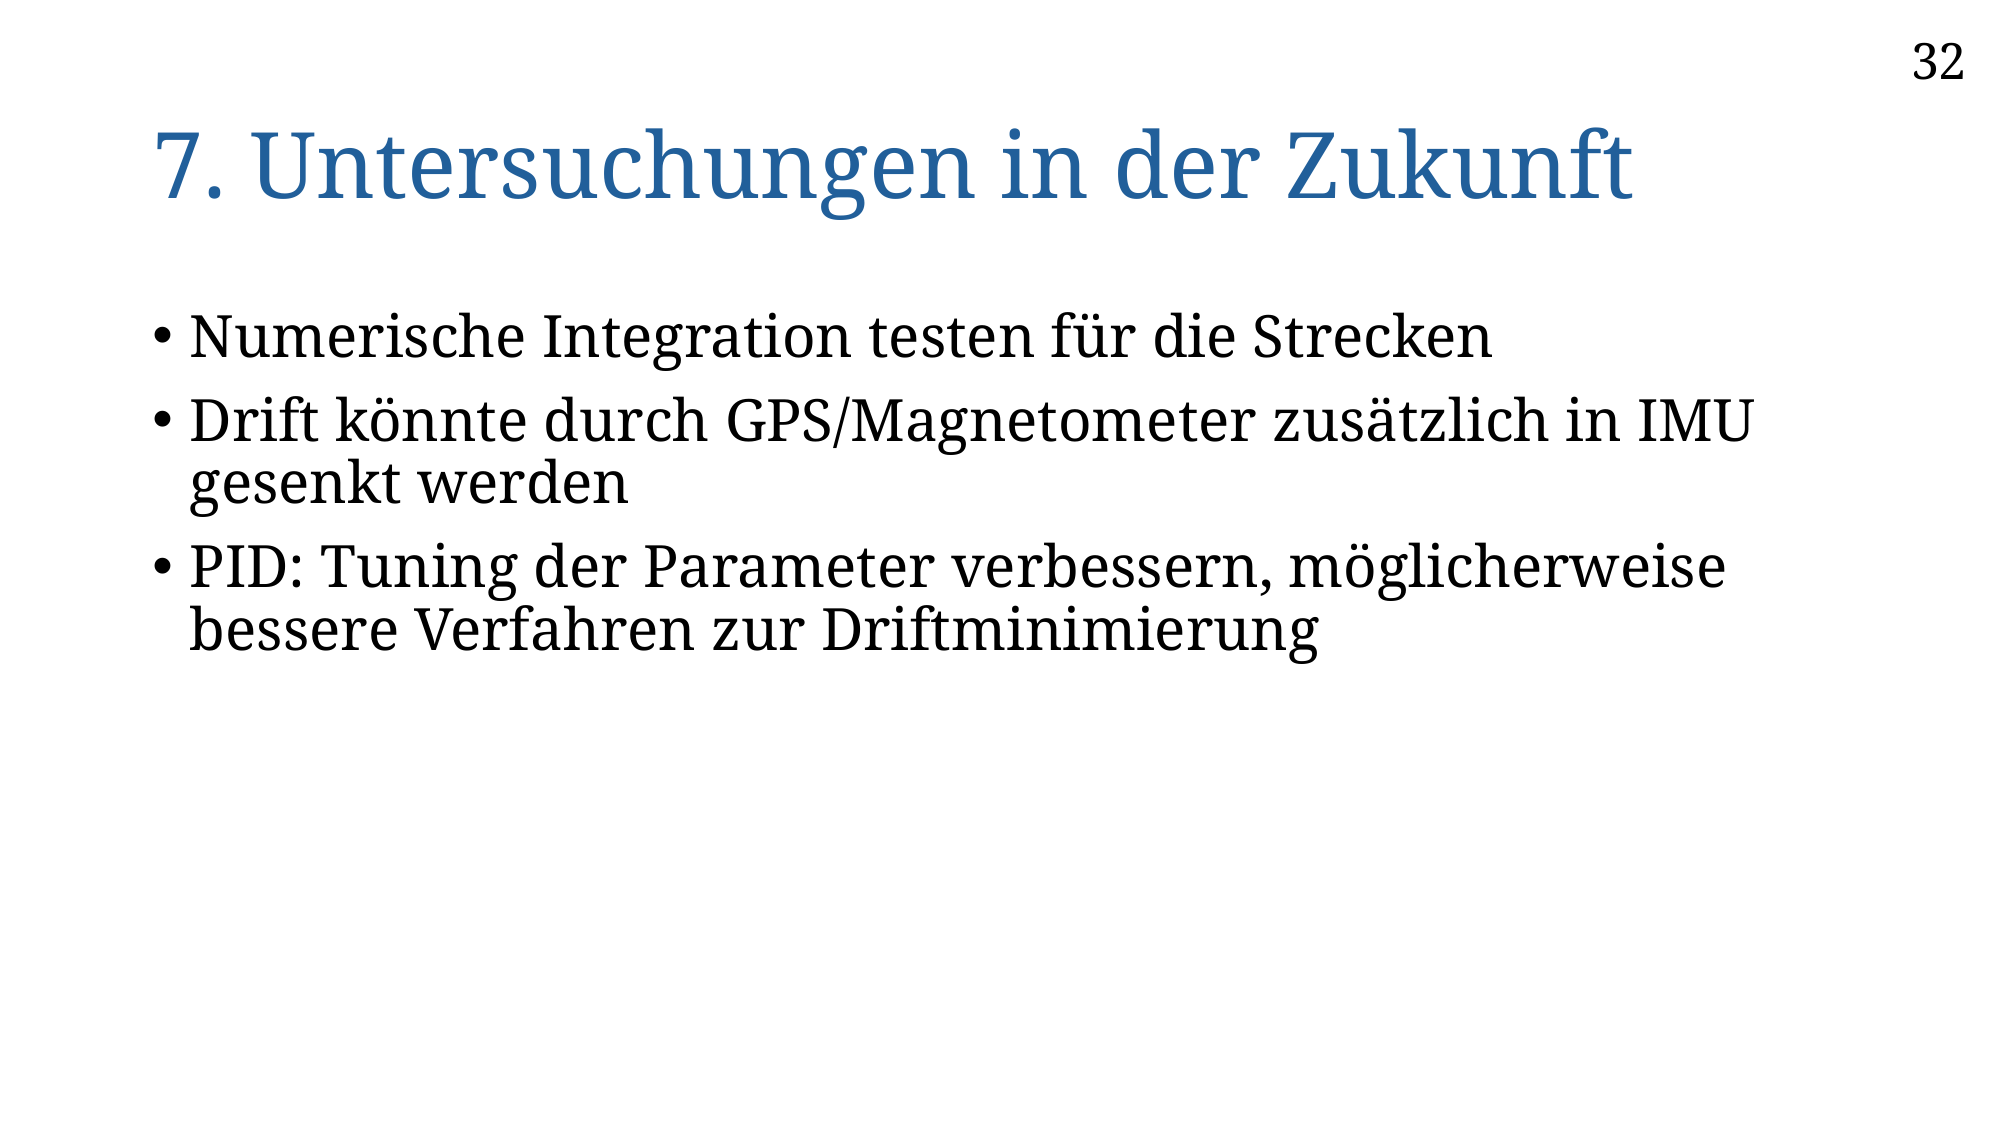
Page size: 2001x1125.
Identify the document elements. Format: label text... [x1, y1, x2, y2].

list Numerische Integration testen für die Strecken Drift könnte durch GPS/Magnetometer zusätzlich in IMU gesenkt werden PID: Tuning der Parameter verbessern, möglicherweise bessere Verfahren zur Driftminimierung [137, 299, 1863, 1014]
text_box 32 [1896, 21, 2000, 105]
title 7. Untersuchungen in der Zukunft [137, 59, 1863, 278]
